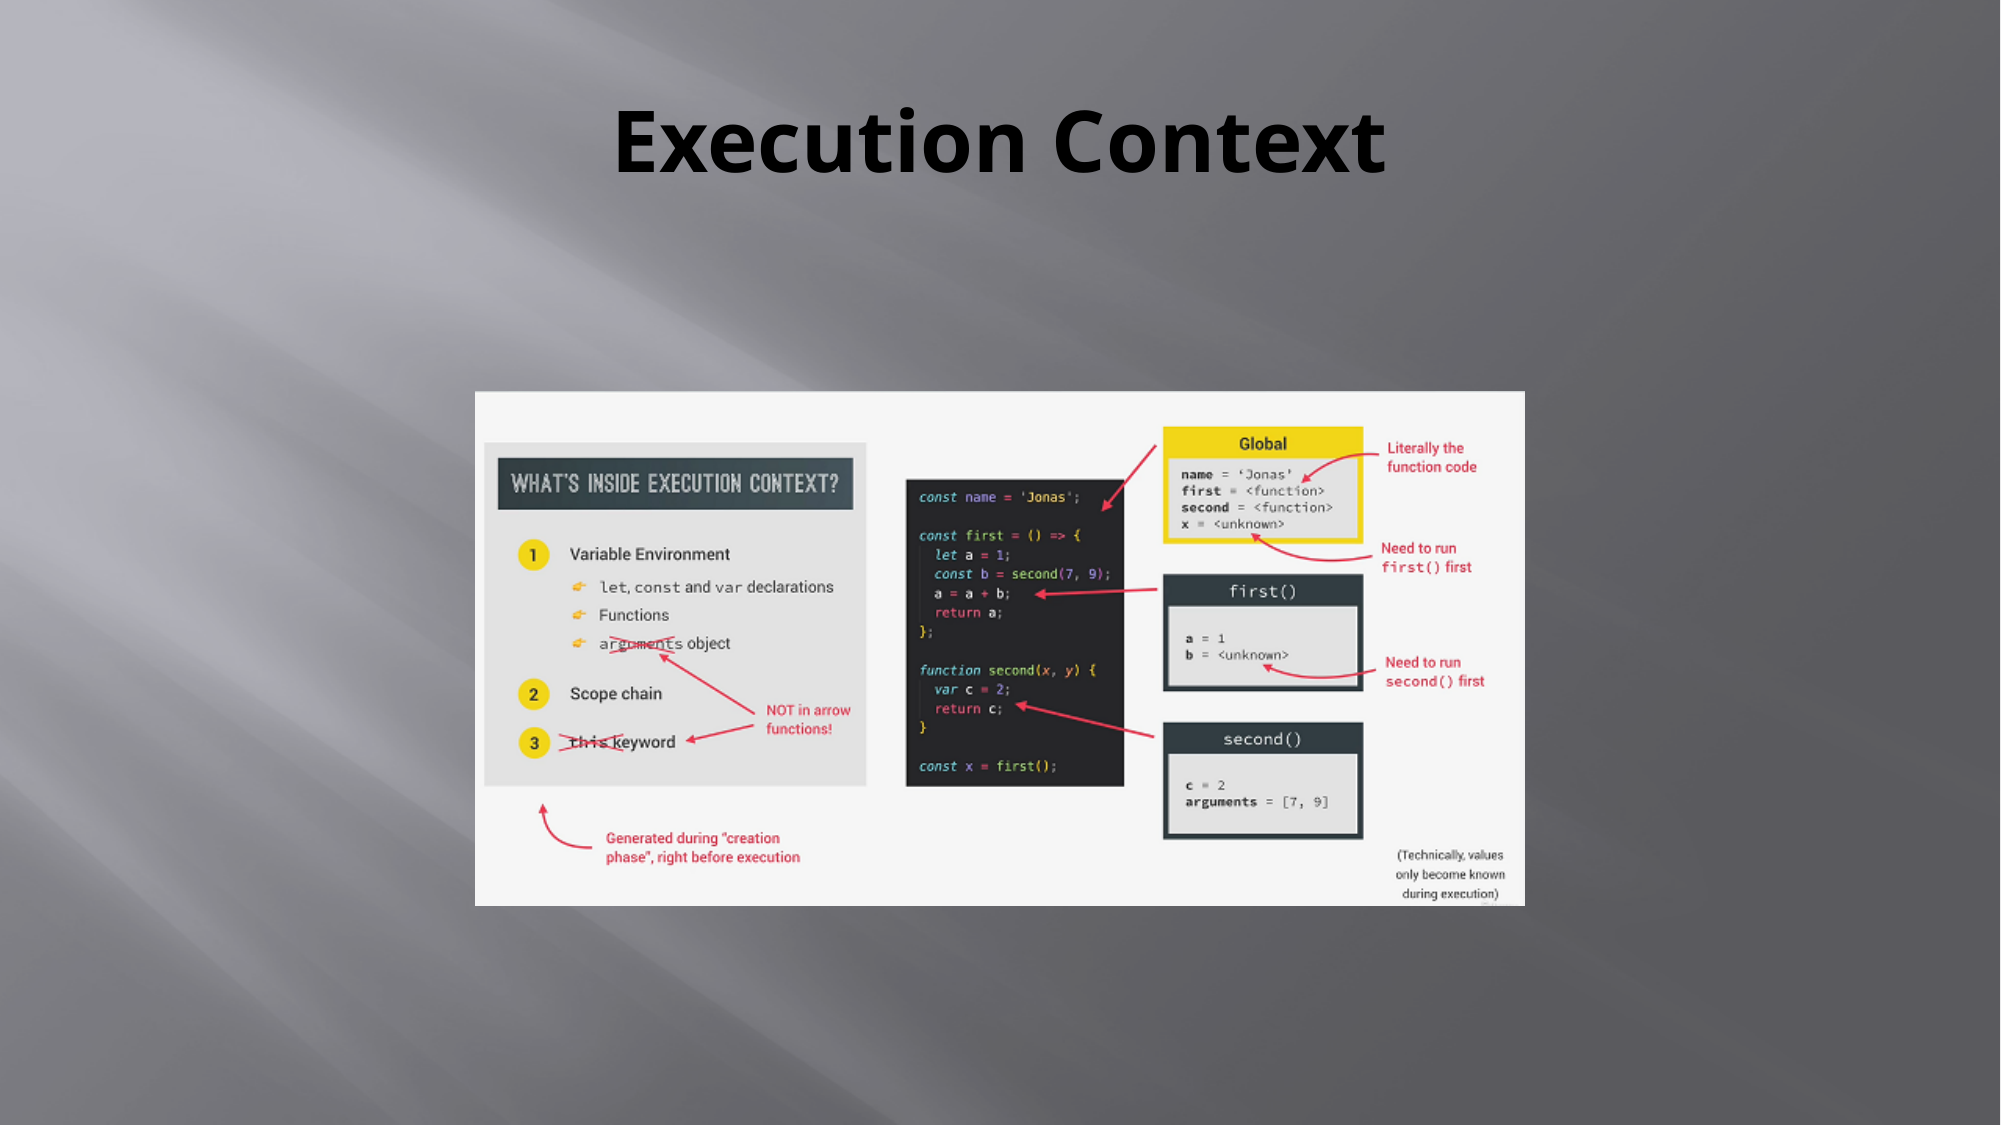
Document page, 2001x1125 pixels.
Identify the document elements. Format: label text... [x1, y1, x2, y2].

title Execution Context [99, 45, 1900, 233]
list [475, 391, 1525, 906]
